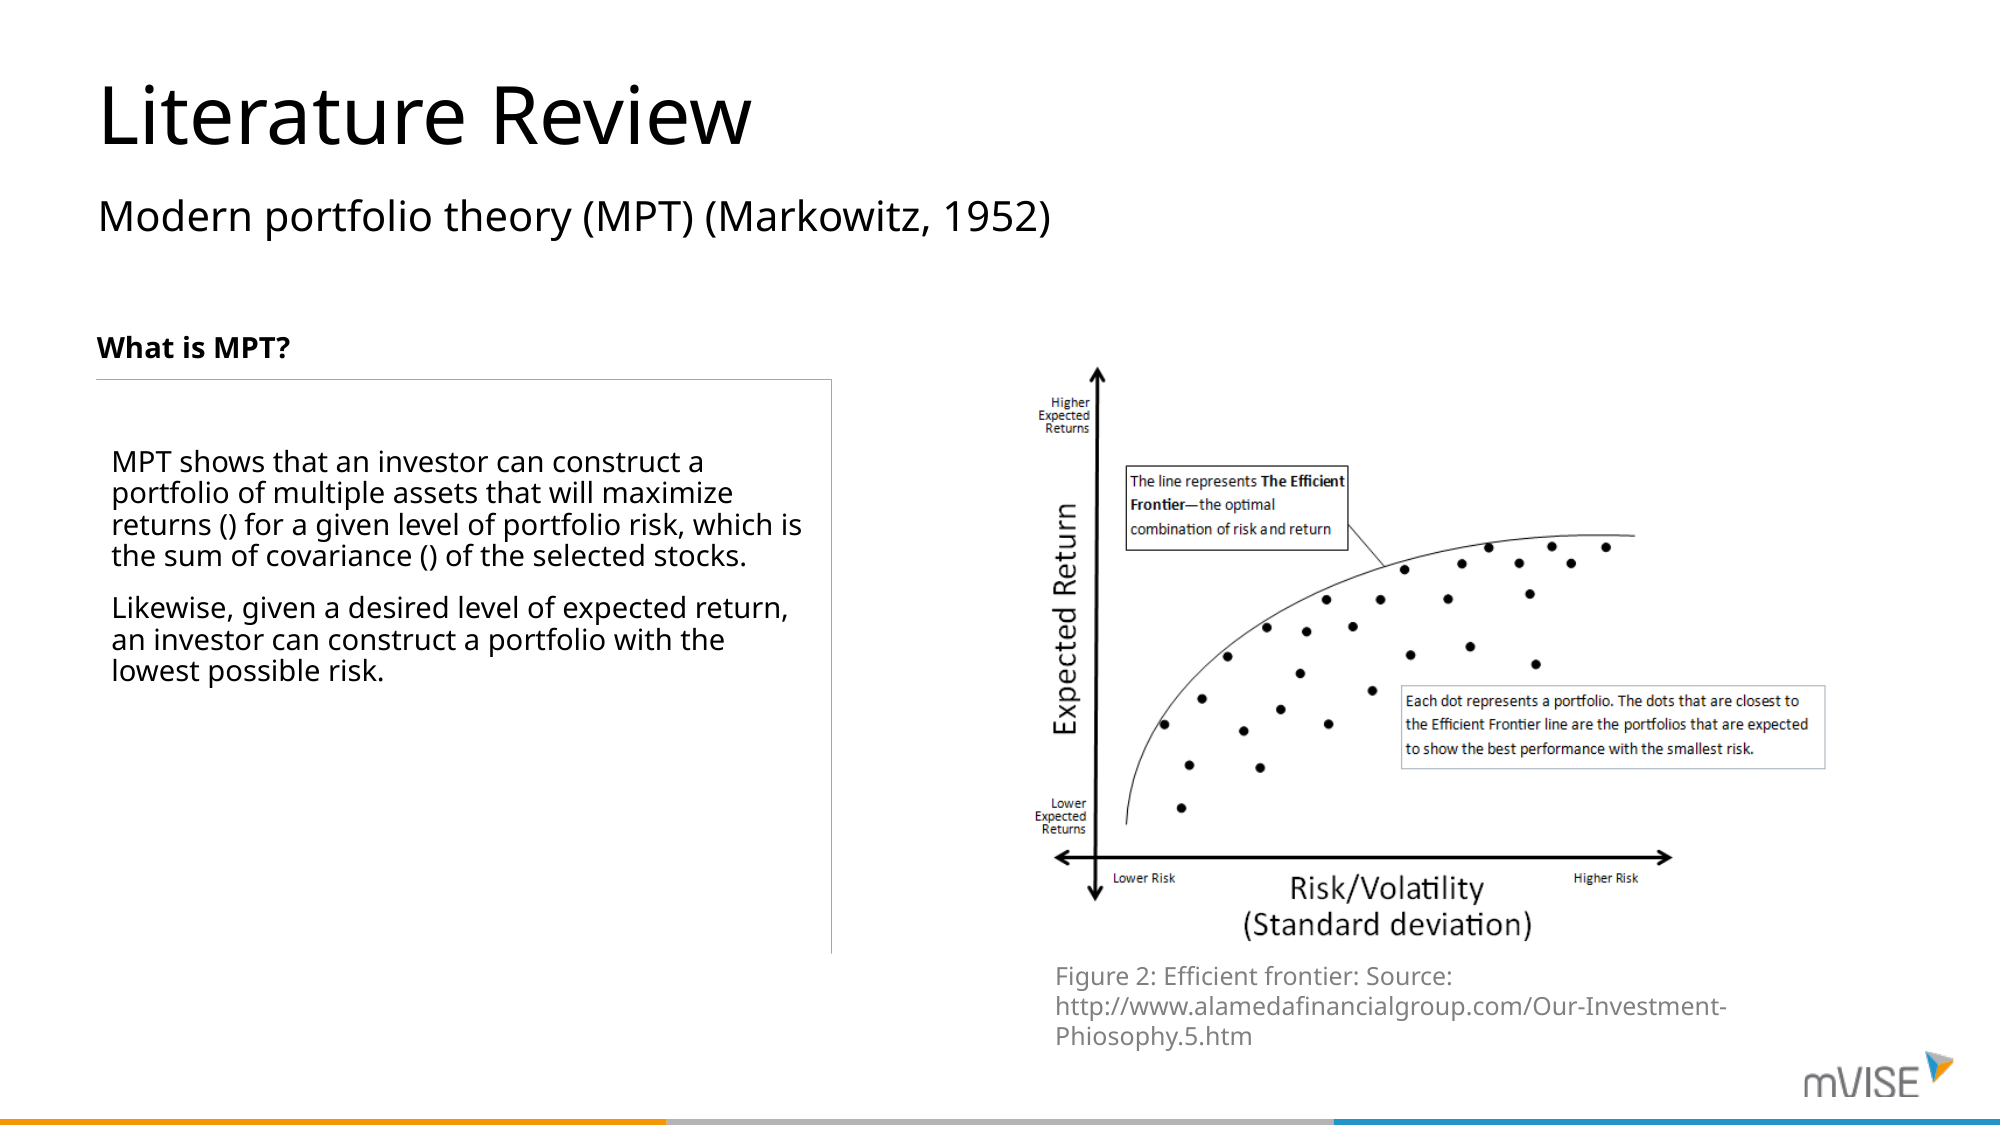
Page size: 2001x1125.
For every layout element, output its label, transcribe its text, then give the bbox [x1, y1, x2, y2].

picture [1022, 351, 1842, 954]
subtitle Modern portfolio theory (MPT) (Markowitz, 1952) [82, 188, 1919, 260]
title Literature Review [82, 66, 1919, 170]
text_box Figure 2: Efficient frontier: Source: http://www.alamedafinancialgroup.com/Our-Investment-Phiosophy.5.htm [1040, 954, 1824, 1088]
text_box What is MPT? [96, 303, 518, 365]
